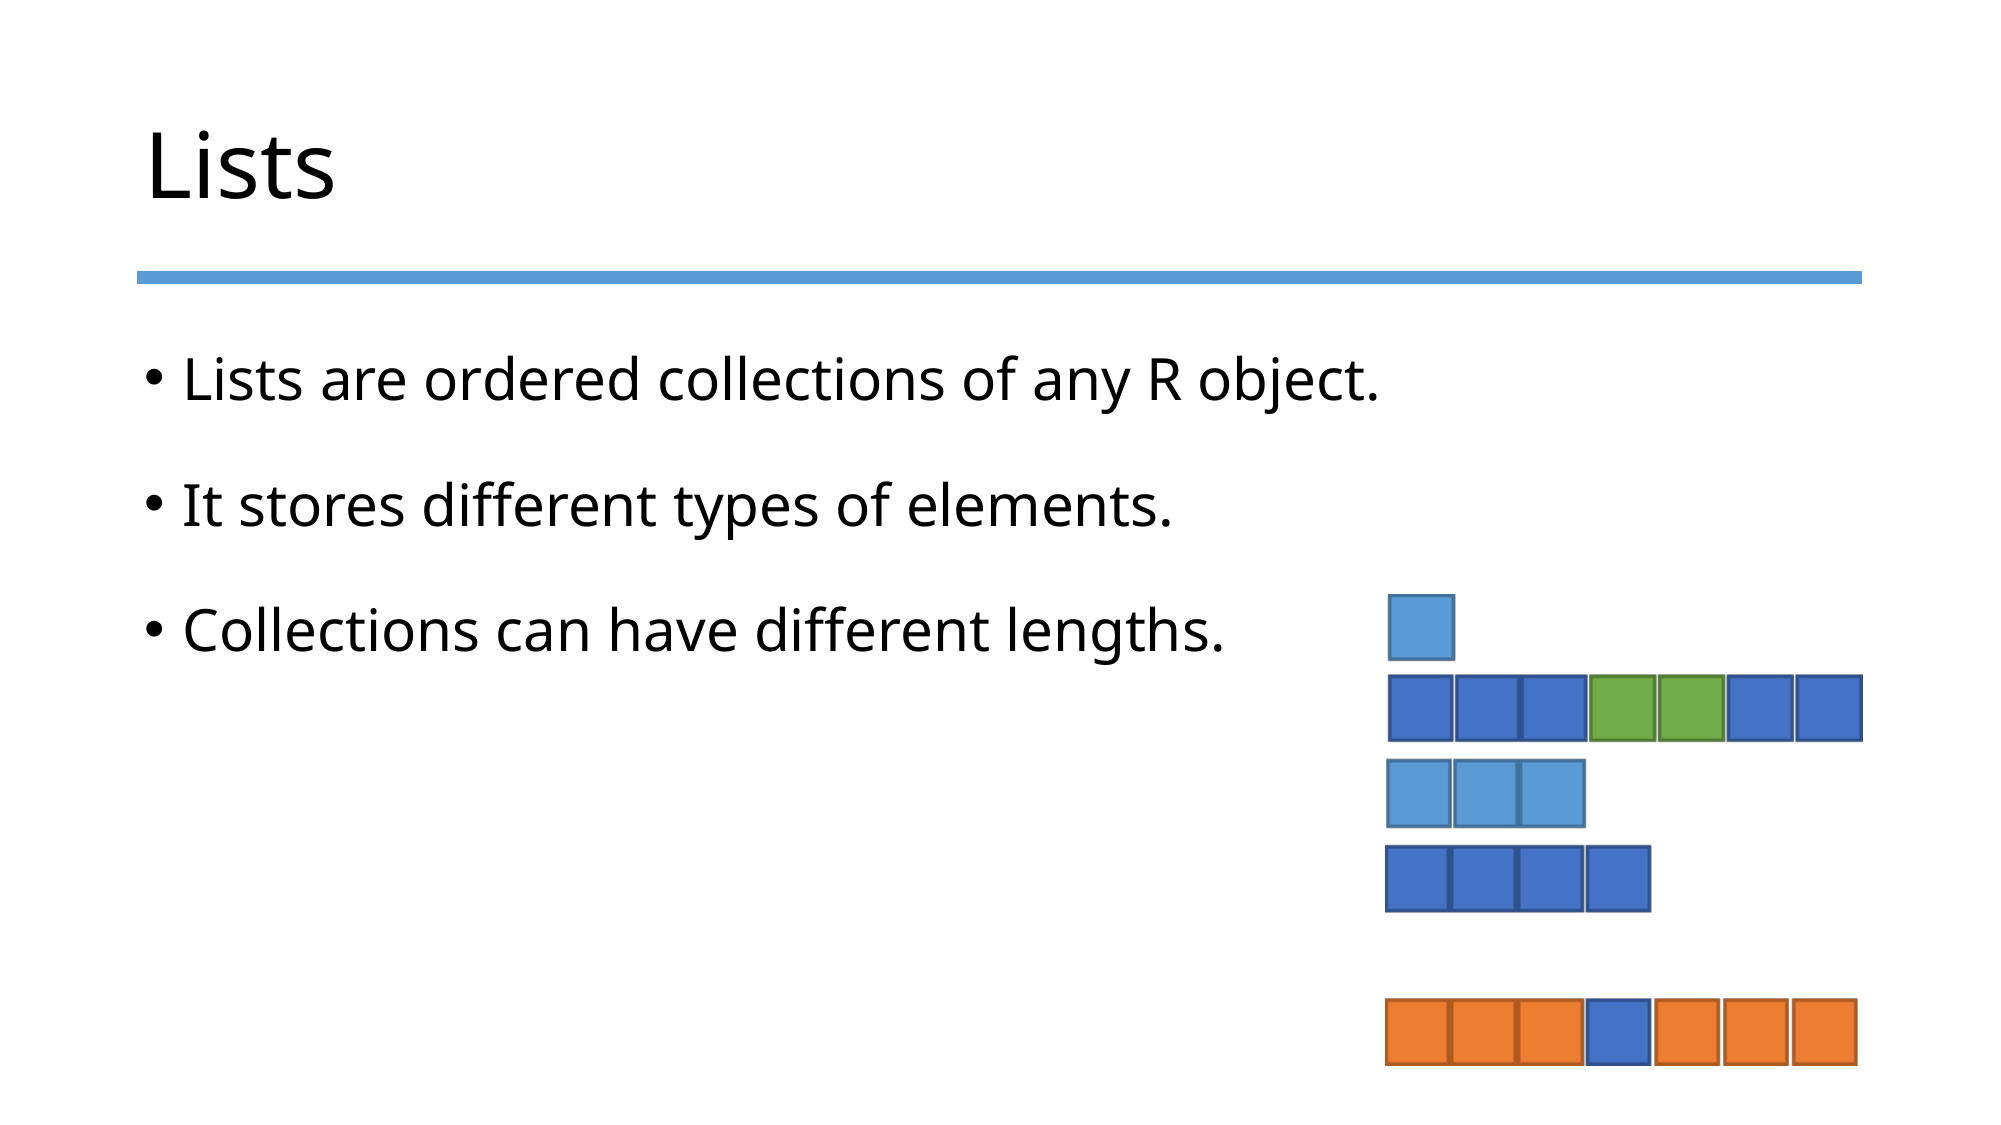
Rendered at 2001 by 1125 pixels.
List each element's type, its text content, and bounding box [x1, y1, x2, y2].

title Lists [136, 59, 1863, 278]
picture [1384, 594, 1863, 1066]
list Lists are ordered collections of any R object. It stores different types of elements. Collections can have different lengths. [136, 298, 1863, 1014]
